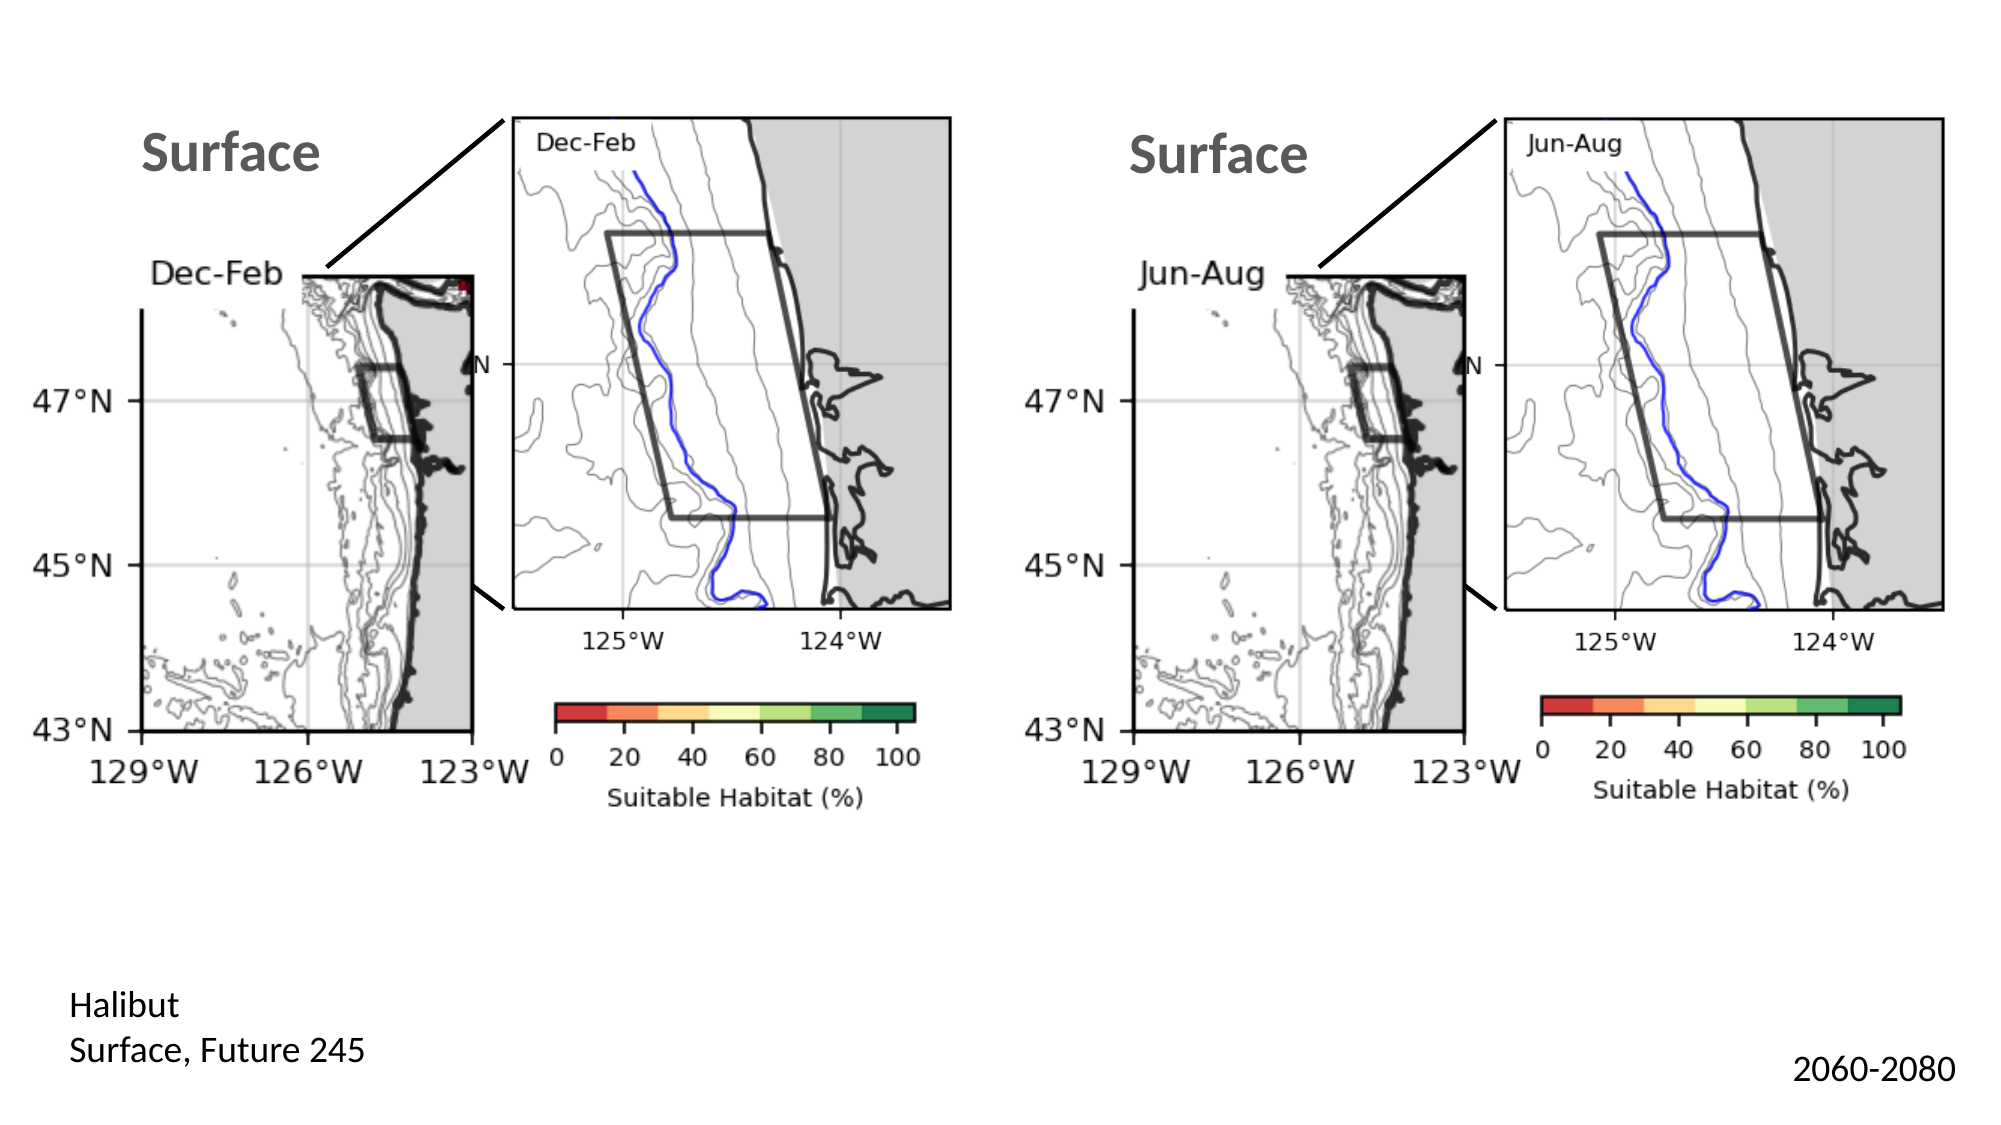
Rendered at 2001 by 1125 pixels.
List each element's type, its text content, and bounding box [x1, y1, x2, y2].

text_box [992, 29, 1998, 813]
text_box 2060-2080 [1777, 1037, 1971, 1097]
text_box Halibut Surface, Future 245 [54, 972, 382, 1078]
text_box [0, 28, 1006, 821]
